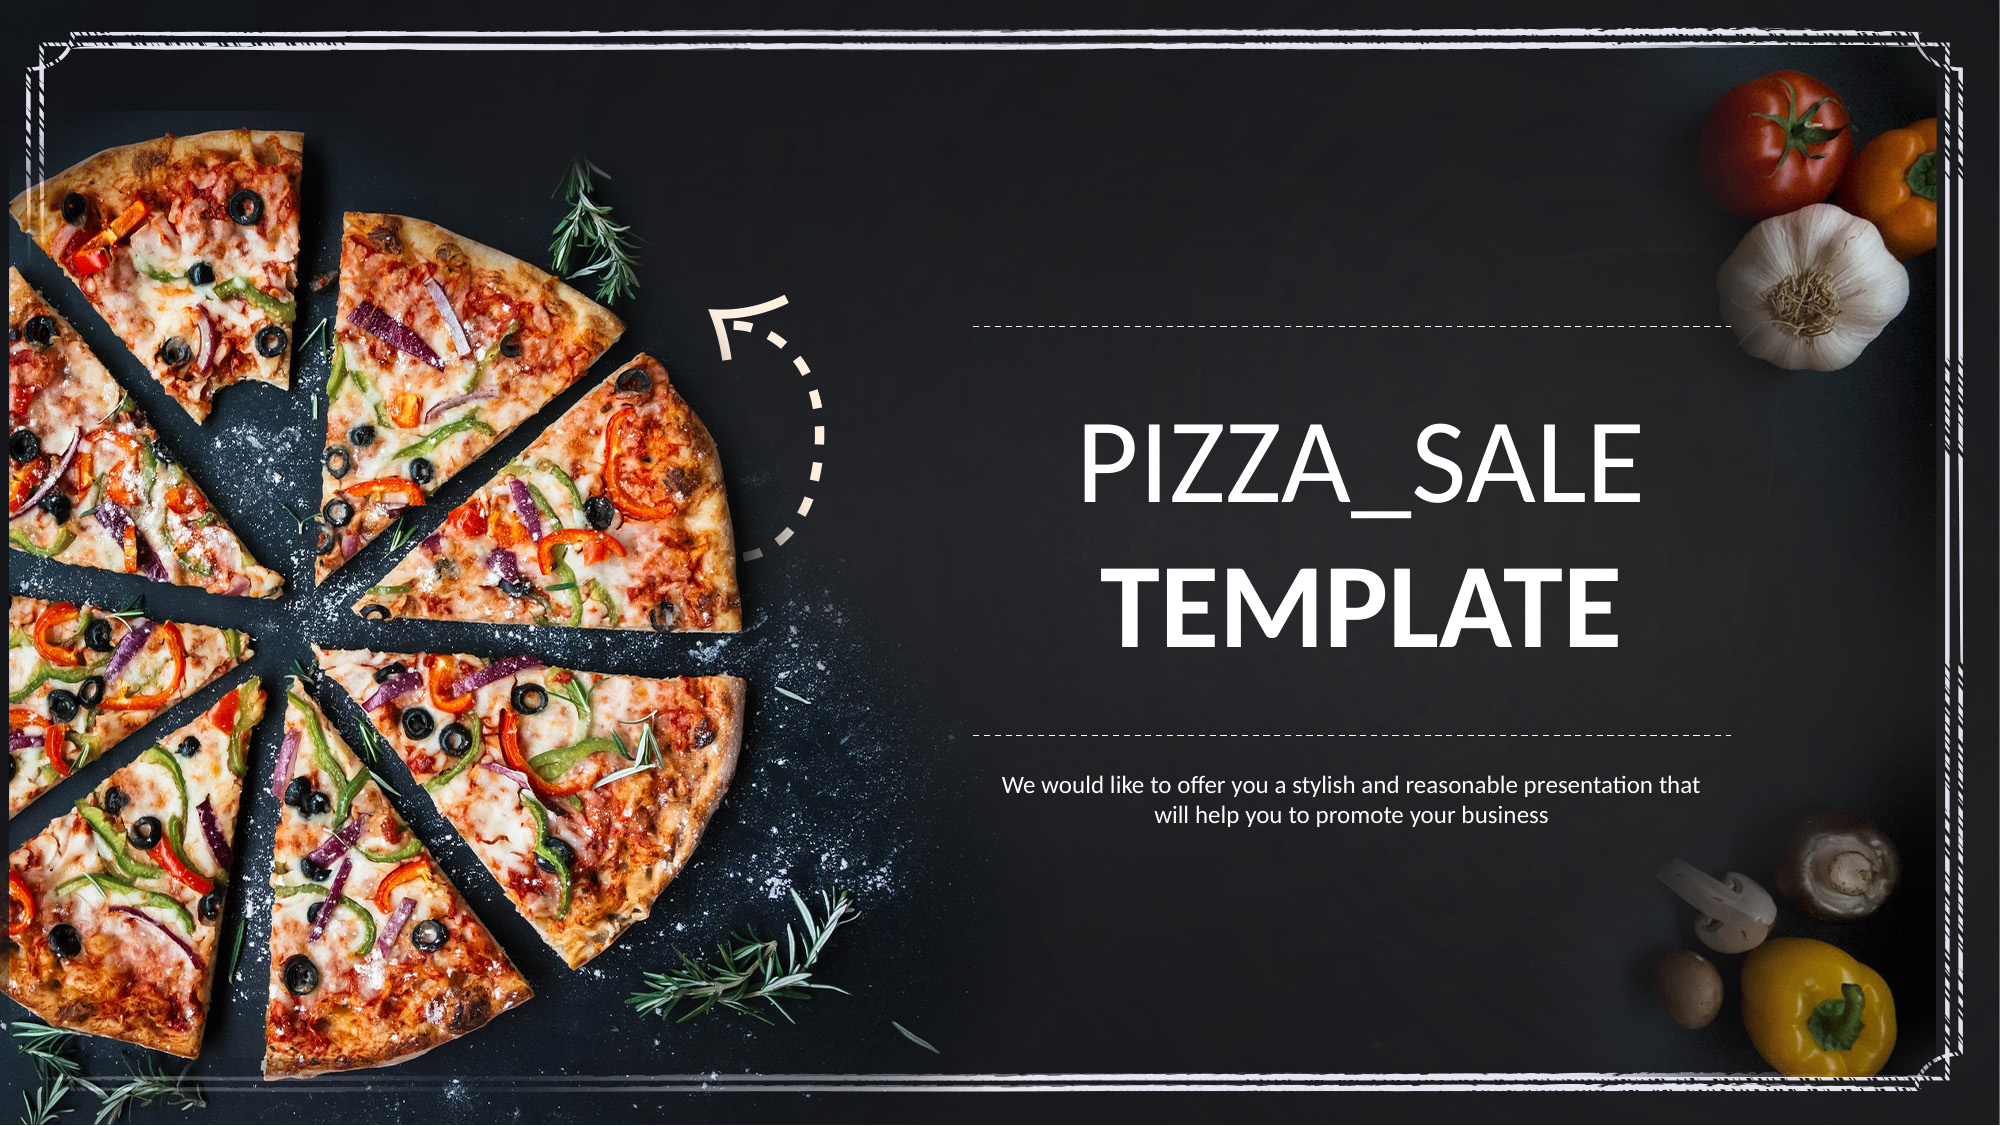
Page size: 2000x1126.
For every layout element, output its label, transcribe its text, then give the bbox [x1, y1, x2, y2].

title PIZZA_SALE TEMPLATE [916, 373, 1806, 710]
subtitle We would like to offer you a stylish and reasonable presentation that will help you to promote your business [984, 760, 1720, 858]
picture [0, 0, 2000, 1125]
